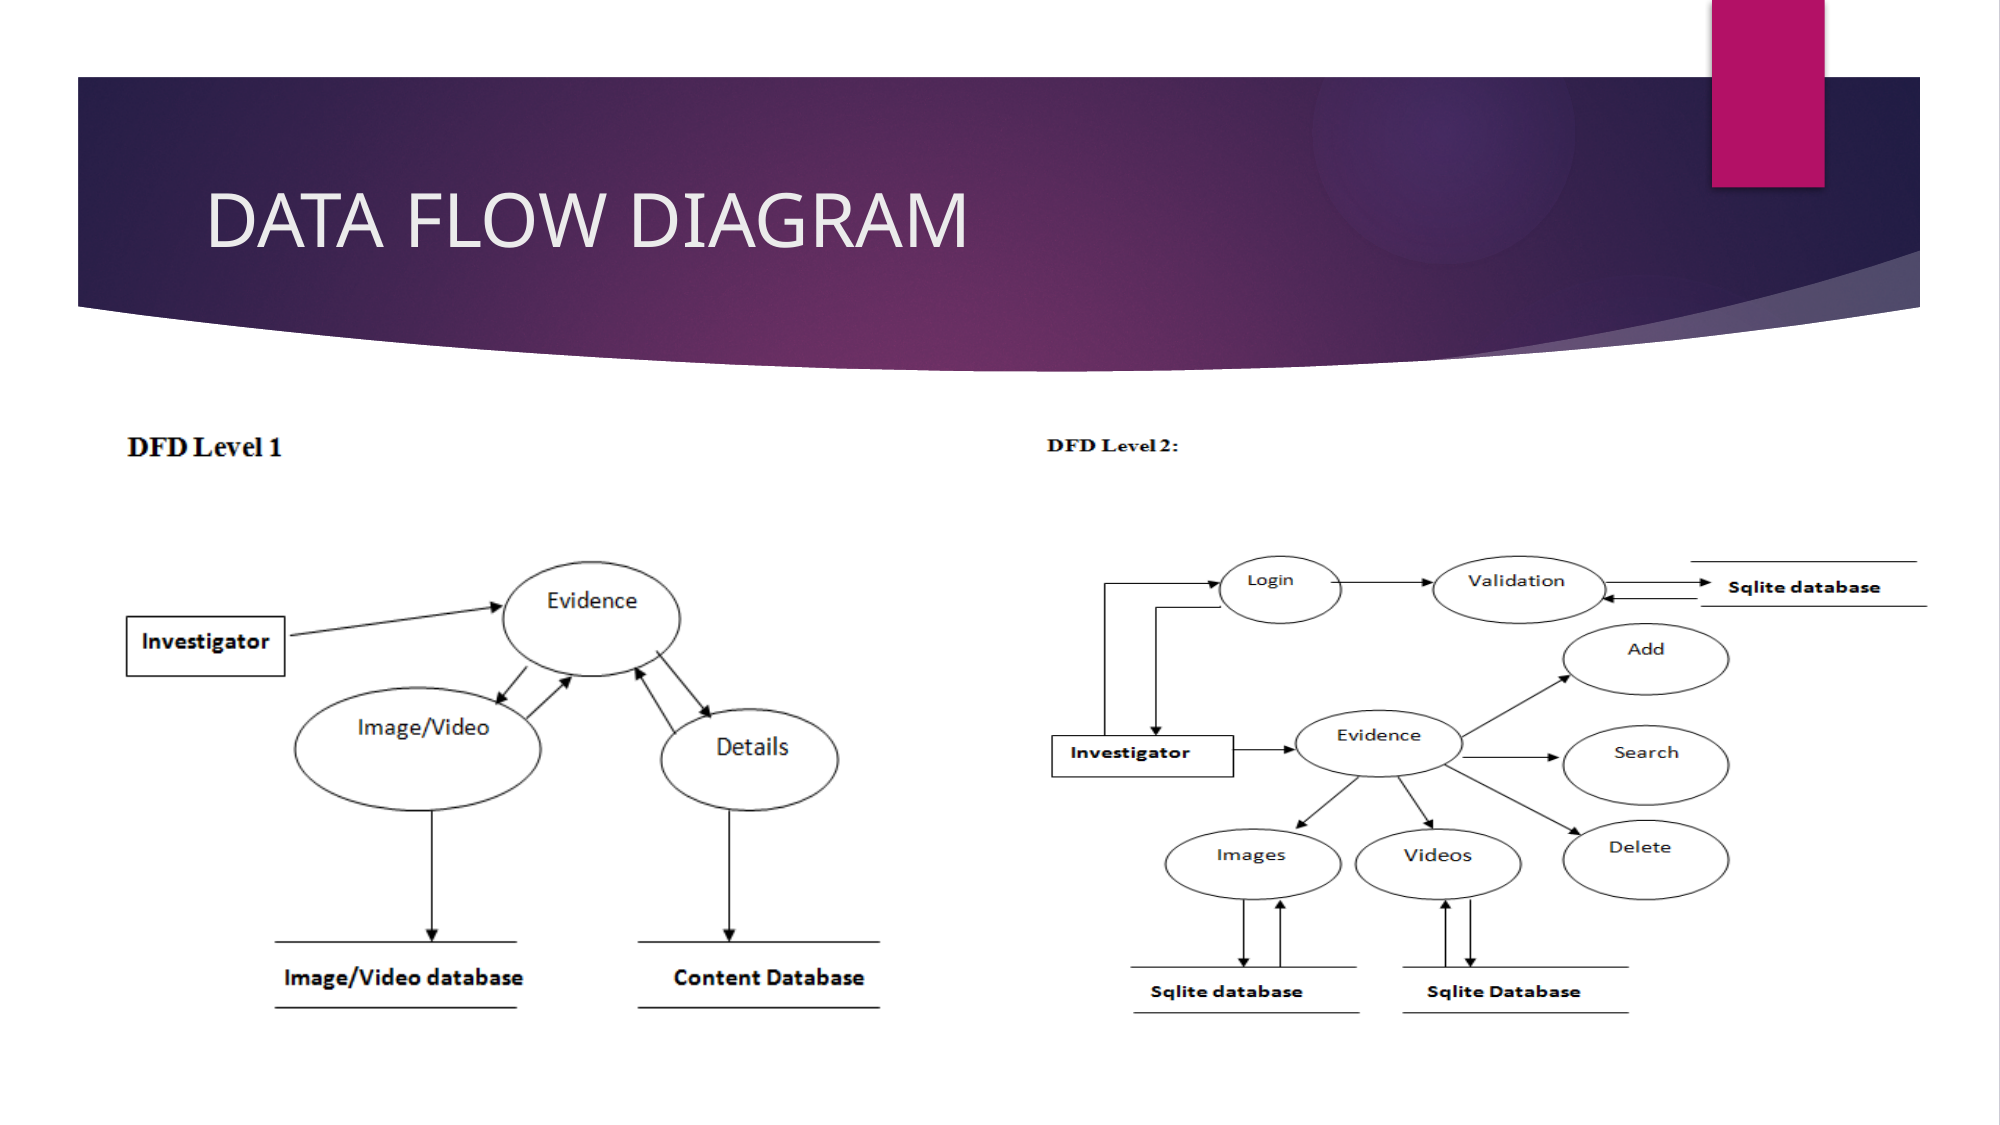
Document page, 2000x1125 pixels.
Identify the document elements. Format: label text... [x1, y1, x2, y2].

title DATA FLOW DIAGRAM [189, 159, 1638, 276]
picture [72, 418, 893, 1026]
picture [995, 433, 1935, 1021]
